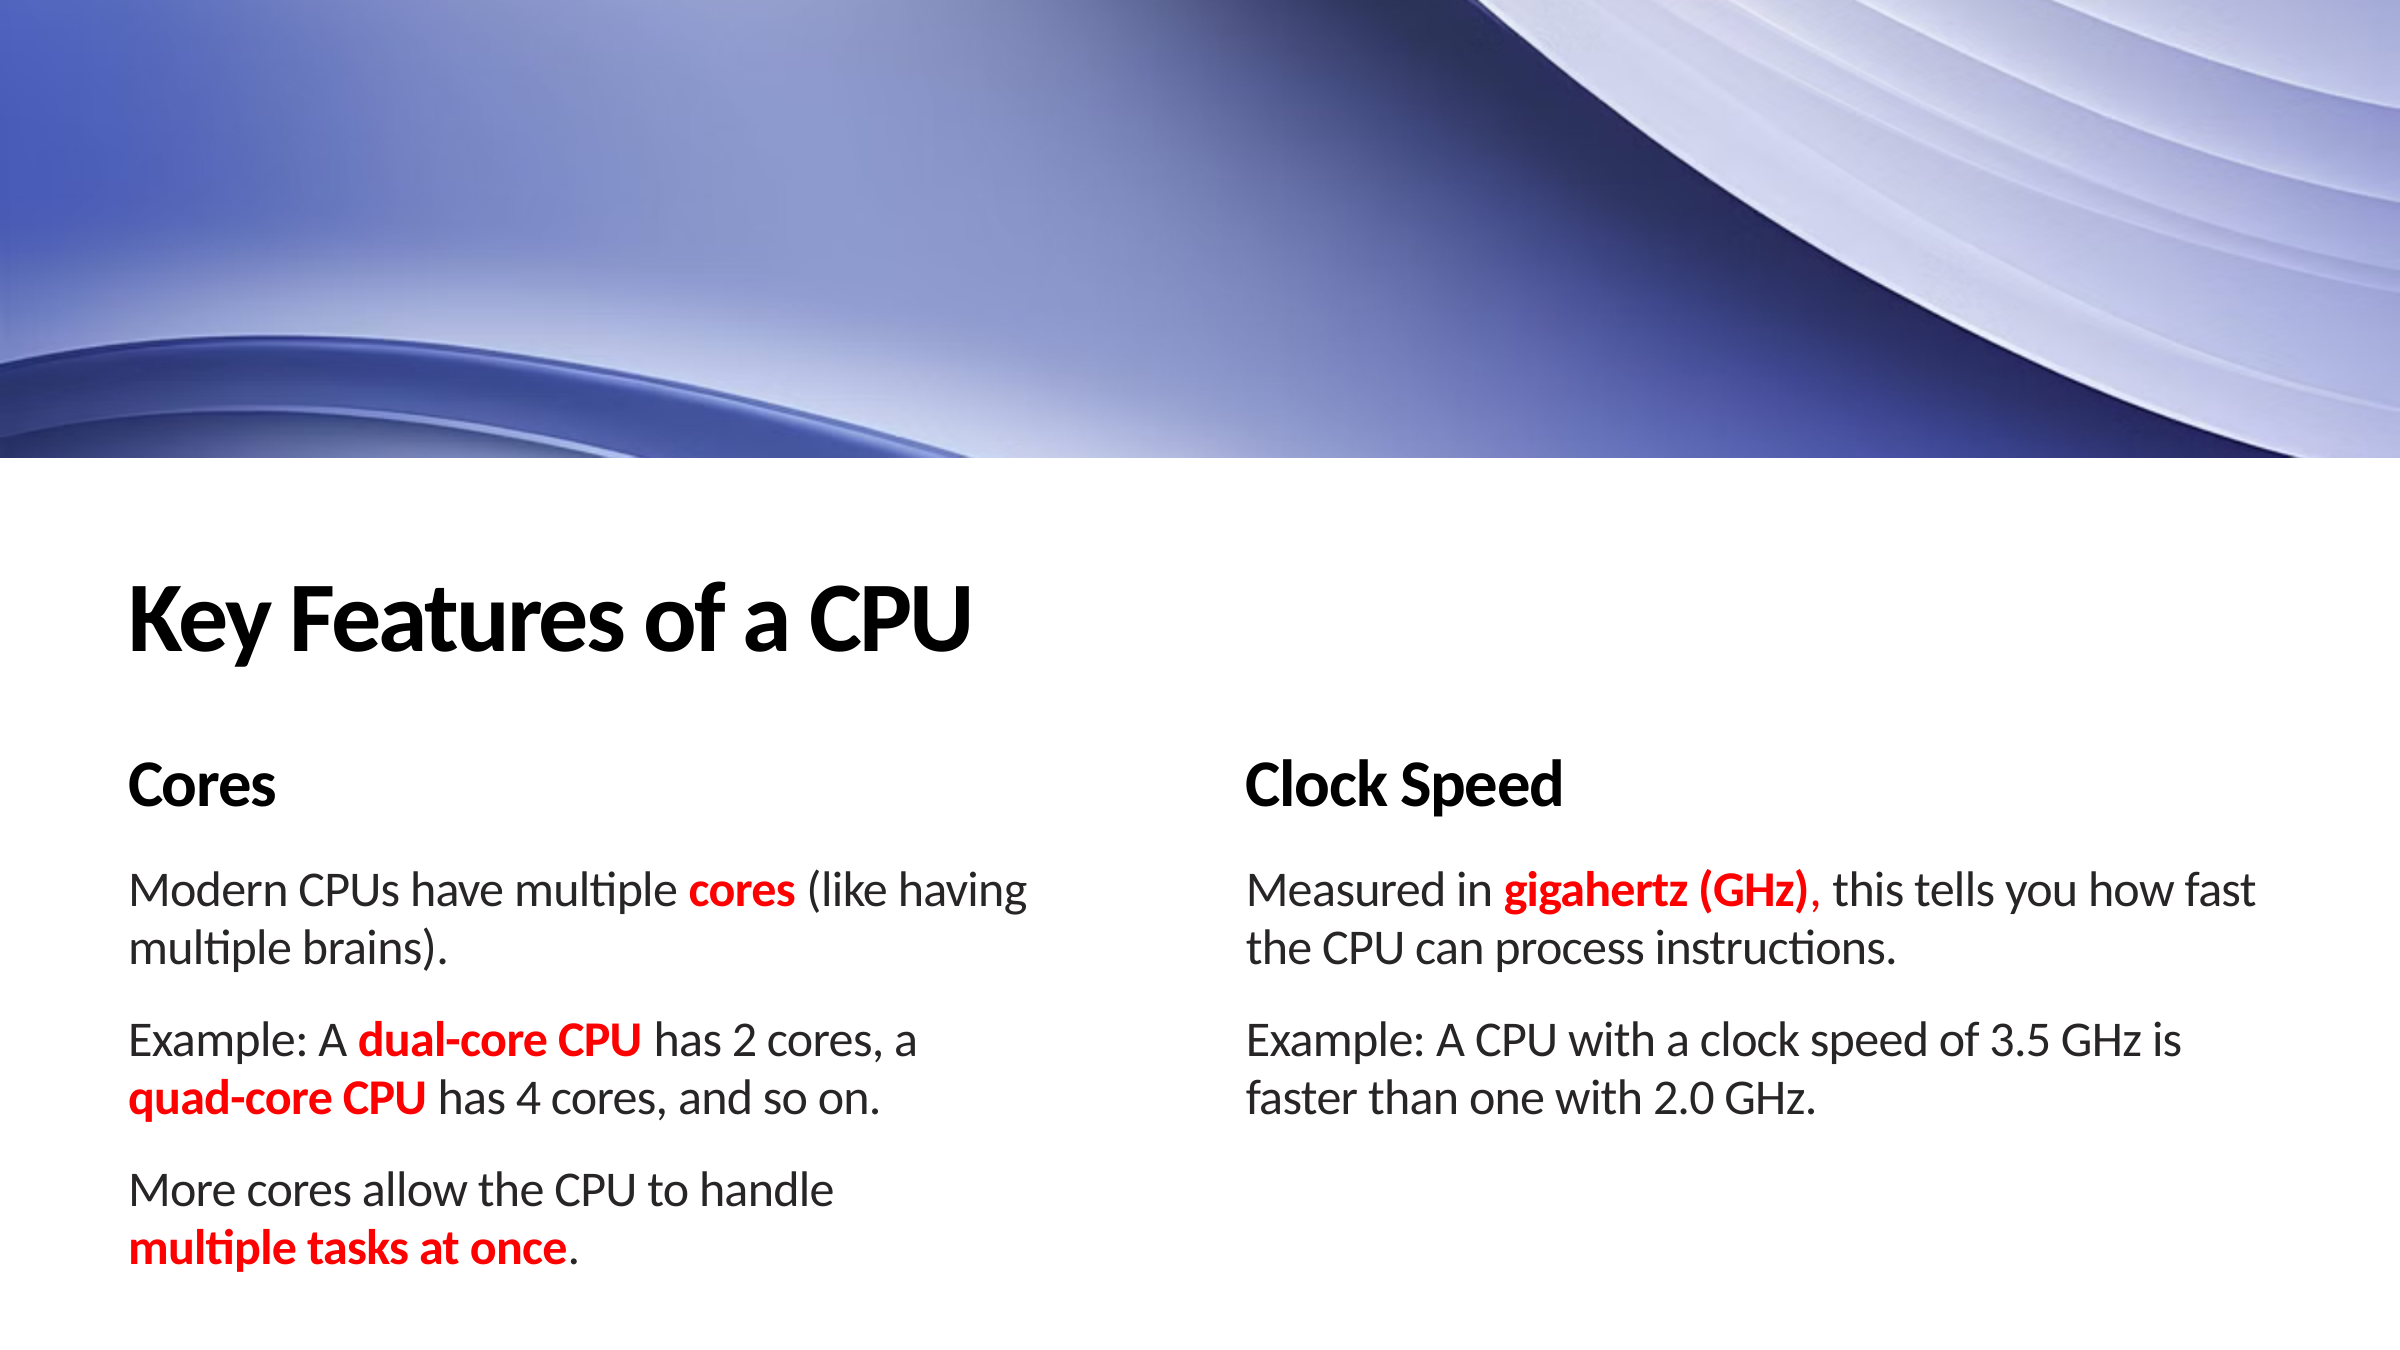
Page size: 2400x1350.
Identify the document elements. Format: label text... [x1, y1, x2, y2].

picture [0, 0, 2400, 458]
text_box Clock Speed [1245, 763, 1704, 822]
text_box Cores [128, 763, 586, 822]
text_box Example: A CPU with a clock speed of 3.5 GHz is faster than one with 2.0 GHz. [1245, 1007, 2274, 1125]
text_box More cores allow the CPU to handle multiple tasks at once. [128, 1157, 1156, 1217]
text_box Example: A dual-core CPU has 2 cores, a quad-core CPU has 4 cores, and so on. [128, 1007, 1156, 1125]
text_box Modern CPUs have multiple cores (like having multiple brains). [128, 857, 1156, 975]
text_box Key Features of a CPU [128, 558, 1058, 673]
text_box Measured in gigahertz (GHz), this tells you how fast the CPU can process instructions. [1245, 857, 2274, 975]
